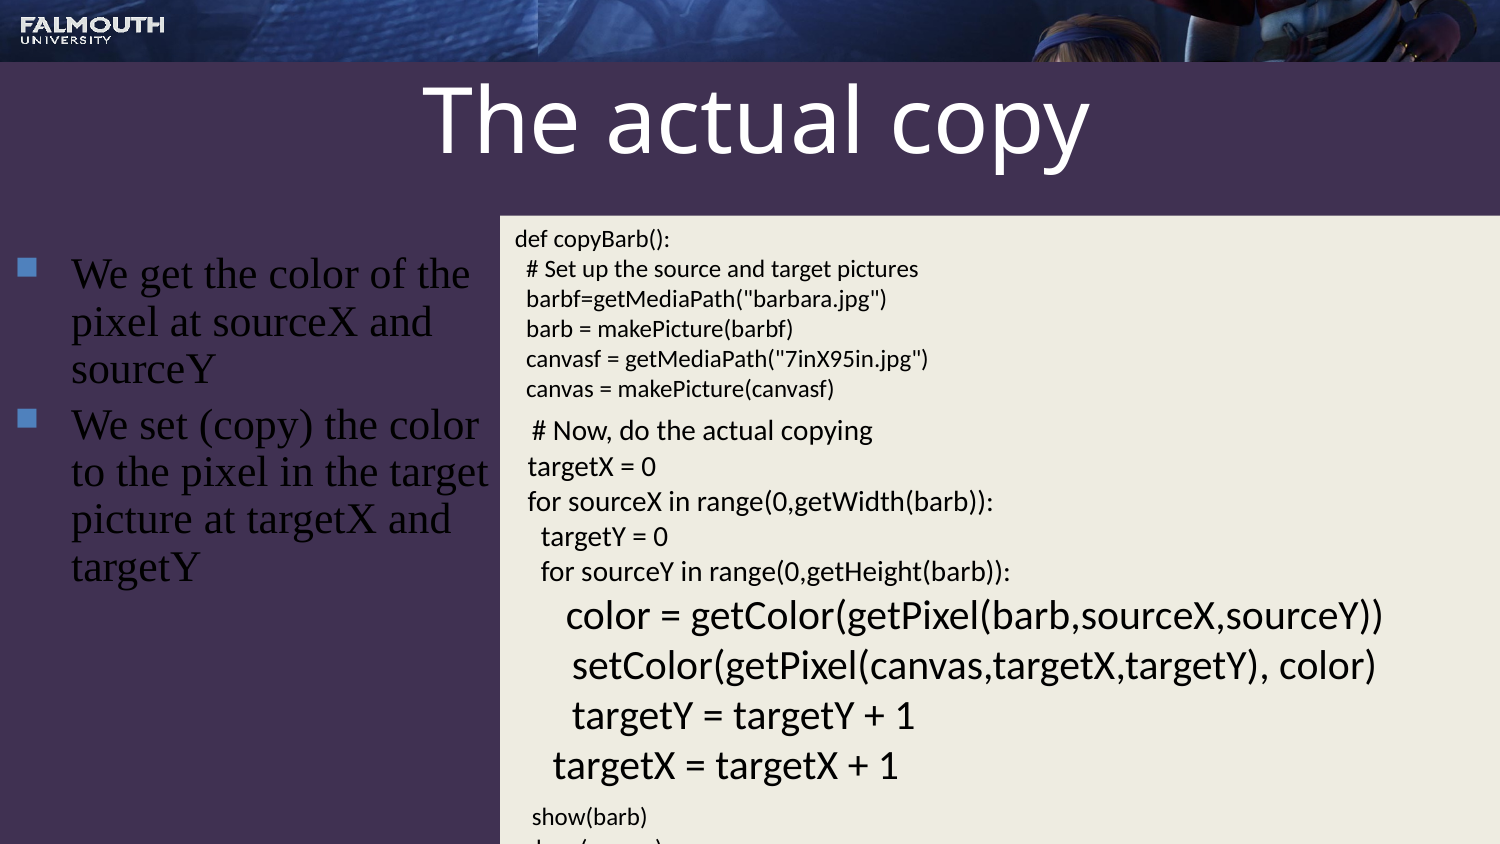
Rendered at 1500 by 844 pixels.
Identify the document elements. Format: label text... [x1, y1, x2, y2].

picture [0, 0, 1500, 62]
text_box def copyBarb(): # Set up the source and target pictures barbf=getMediaPath("barbara.jpg") barb = makePicture(barbf) canvasf = getMediaPath("7inX95in.jpg") canvas = makePicture(canvasf) # Now, do the actual copying targetX = 0 for sourceX in range(0,getWidth(barb)): targetY = 0 for sourceY in range(0,getHeight(barb)): color = getColor(getPixel(barb,sourceX,sourceY)) setColor(getPixel(canvas,targetX,targetY), color) targetY = targetY + 1 targetX = targetX + 1 show(barb) show(canvas) return canvas [500, 215, 1500, 844]
title The actual copy [75, 46, 1438, 188]
text_box We get the color of the pixel at sourceX and sourceY We set (copy) the color to the pixel in the target picture at targetX and targetY [0, 243, 500, 741]
